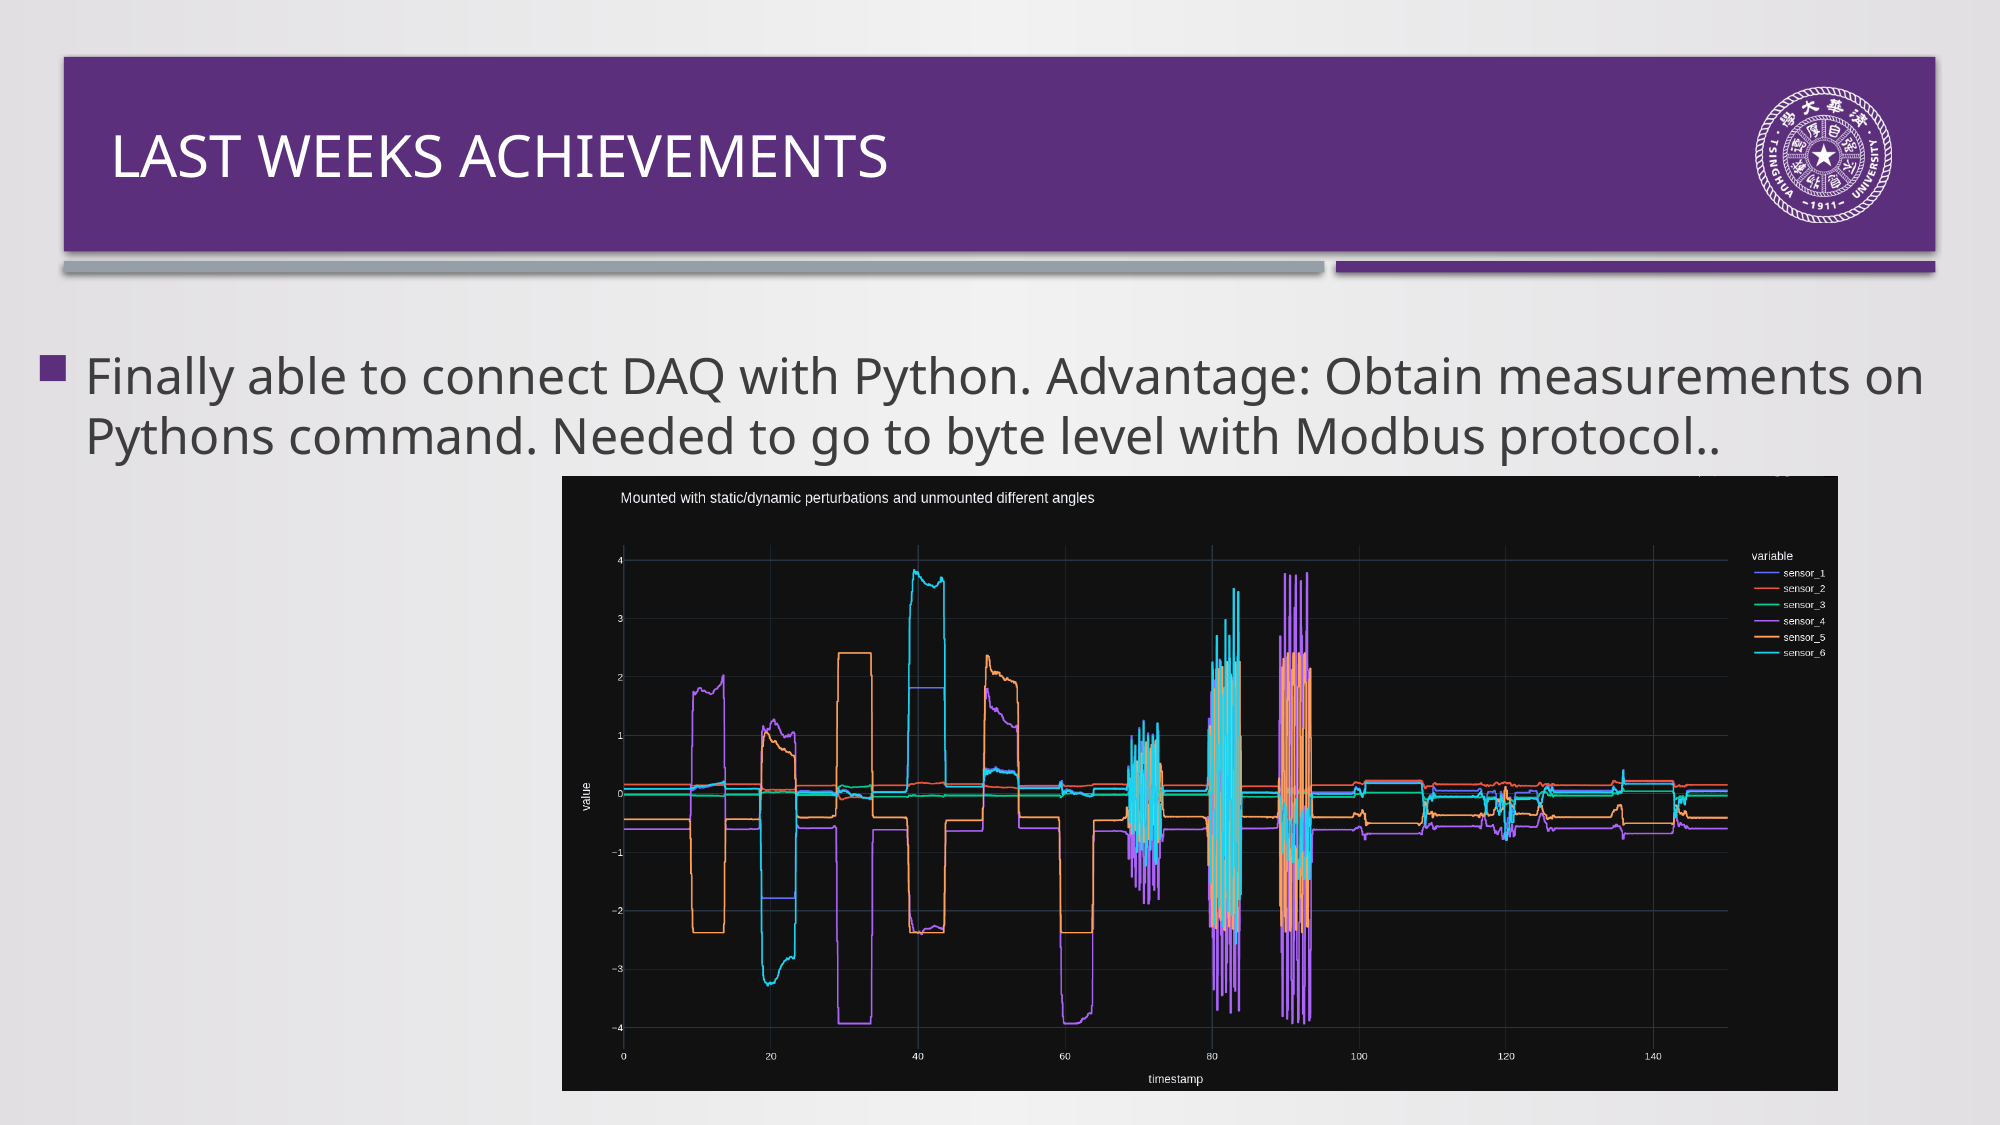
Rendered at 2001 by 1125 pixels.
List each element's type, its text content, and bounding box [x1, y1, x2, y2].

text_box Finally able to connect DAQ with Python. Advantage: Obtain measurements on Pythons command. Needed to go to byte level with Modbus protocol.. [20, 337, 1988, 1067]
picture [562, 476, 1838, 1092]
title Last weeks achievements [95, 71, 1755, 238]
